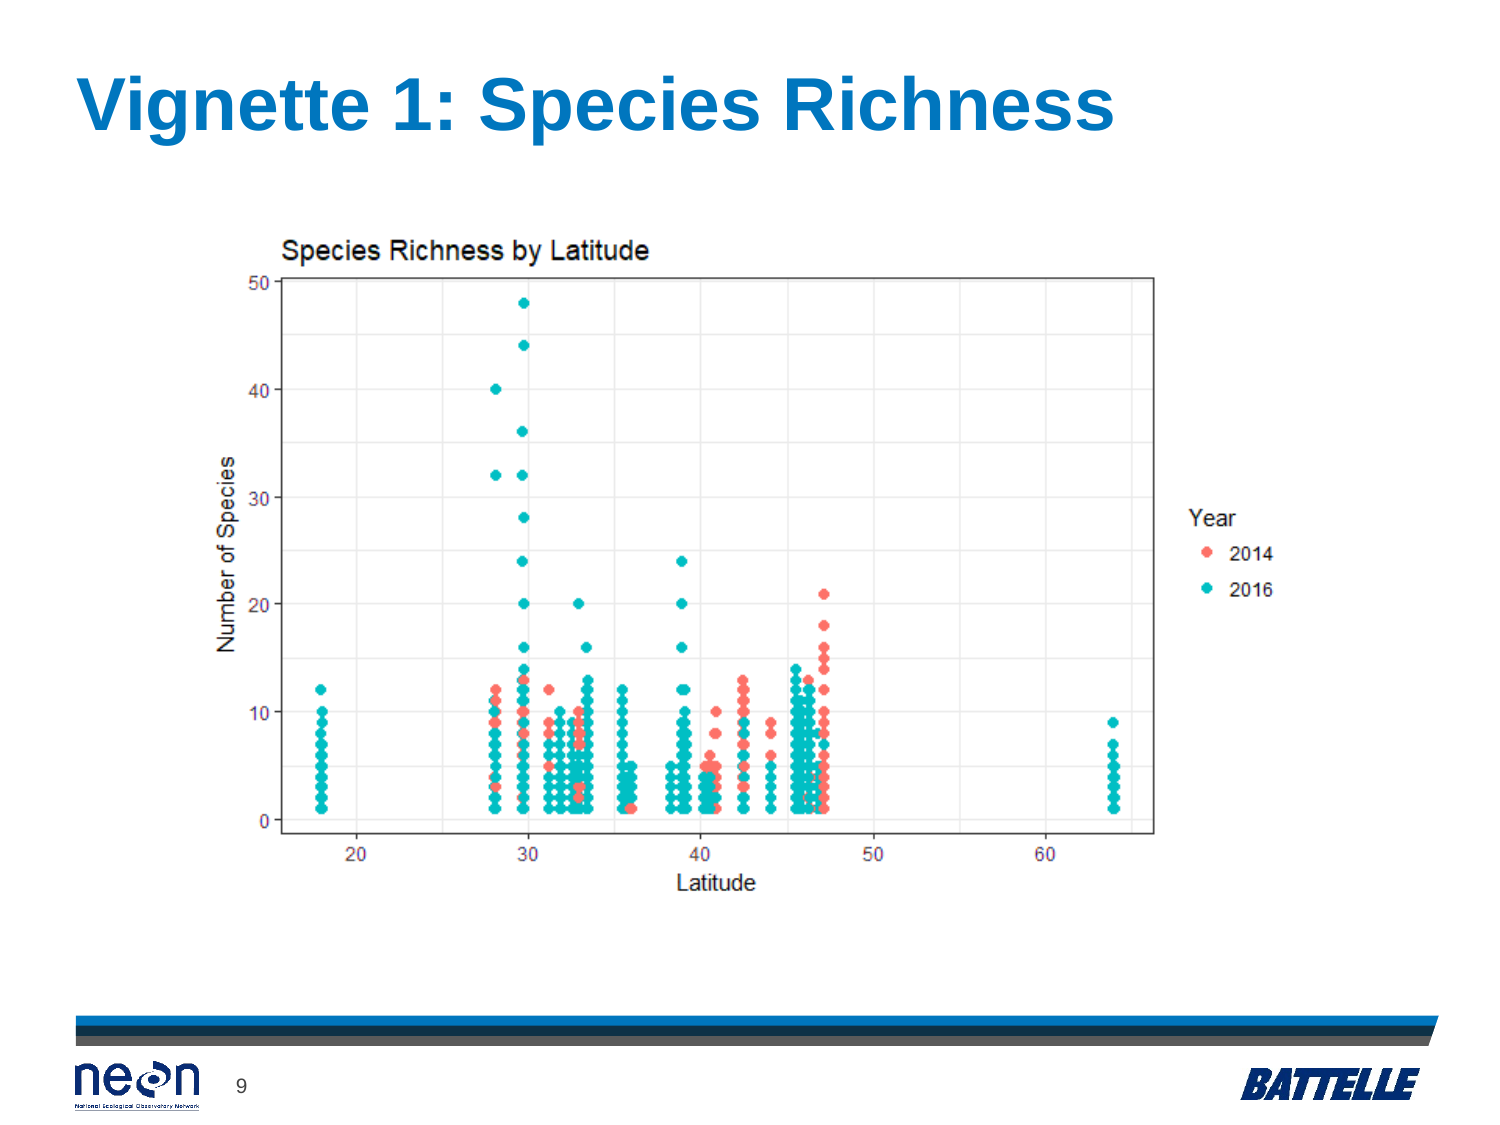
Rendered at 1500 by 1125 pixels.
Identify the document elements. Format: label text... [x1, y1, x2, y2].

slide_number 9 [235, 1068, 328, 1102]
picture [75, 1061, 199, 1111]
title Vignette 1: Species Richness [76, 68, 1424, 227]
picture [202, 226, 1298, 903]
picture [1240, 1068, 1420, 1100]
